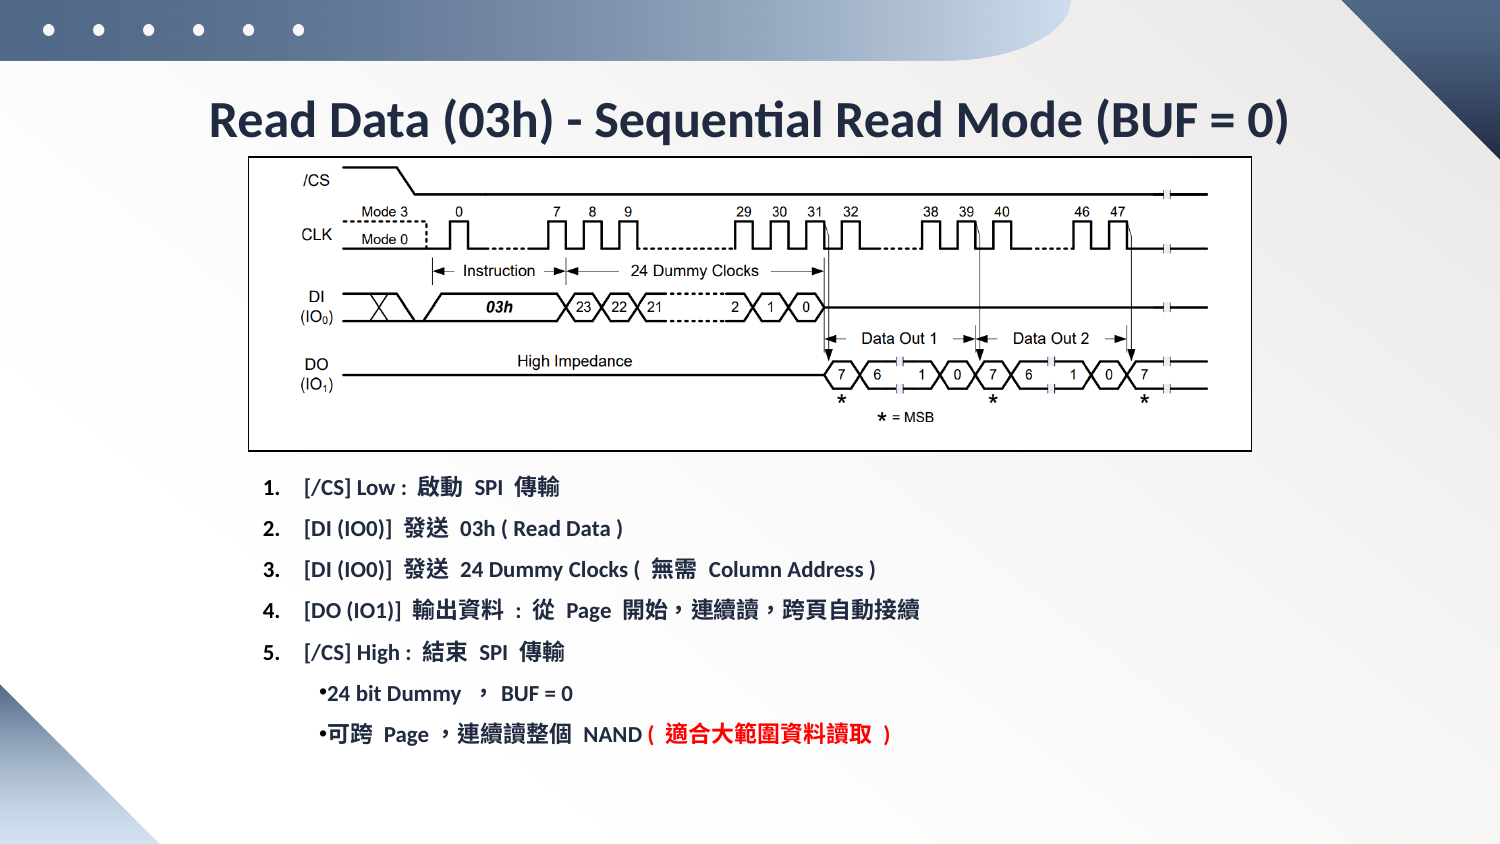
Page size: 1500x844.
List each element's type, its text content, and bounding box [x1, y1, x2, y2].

title Read Data (03h) - Sequential Read Mode (BUF = 0) [118, 70, 1382, 157]
picture [0, 0, 1500, 844]
text_box [/CS] Low : 啟動 SPI 傳輸 [DI (IO0)] 發送 03h ( Read Data ) [DI (IO0)] 發送 24 Dummy Clocks ( 無需 Column Address ) [DO (IO1)] 輸出資料 : 從 Page 開始，連續讀，跨頁自動接續 [/CS] High : 結束 SPI 傳輸 24 bit Dummy ，BUF = 0 可跨 Page，連續讀整個 NAND ( 適合大範圍資料讀取 ) [247, 460, 1252, 755]
